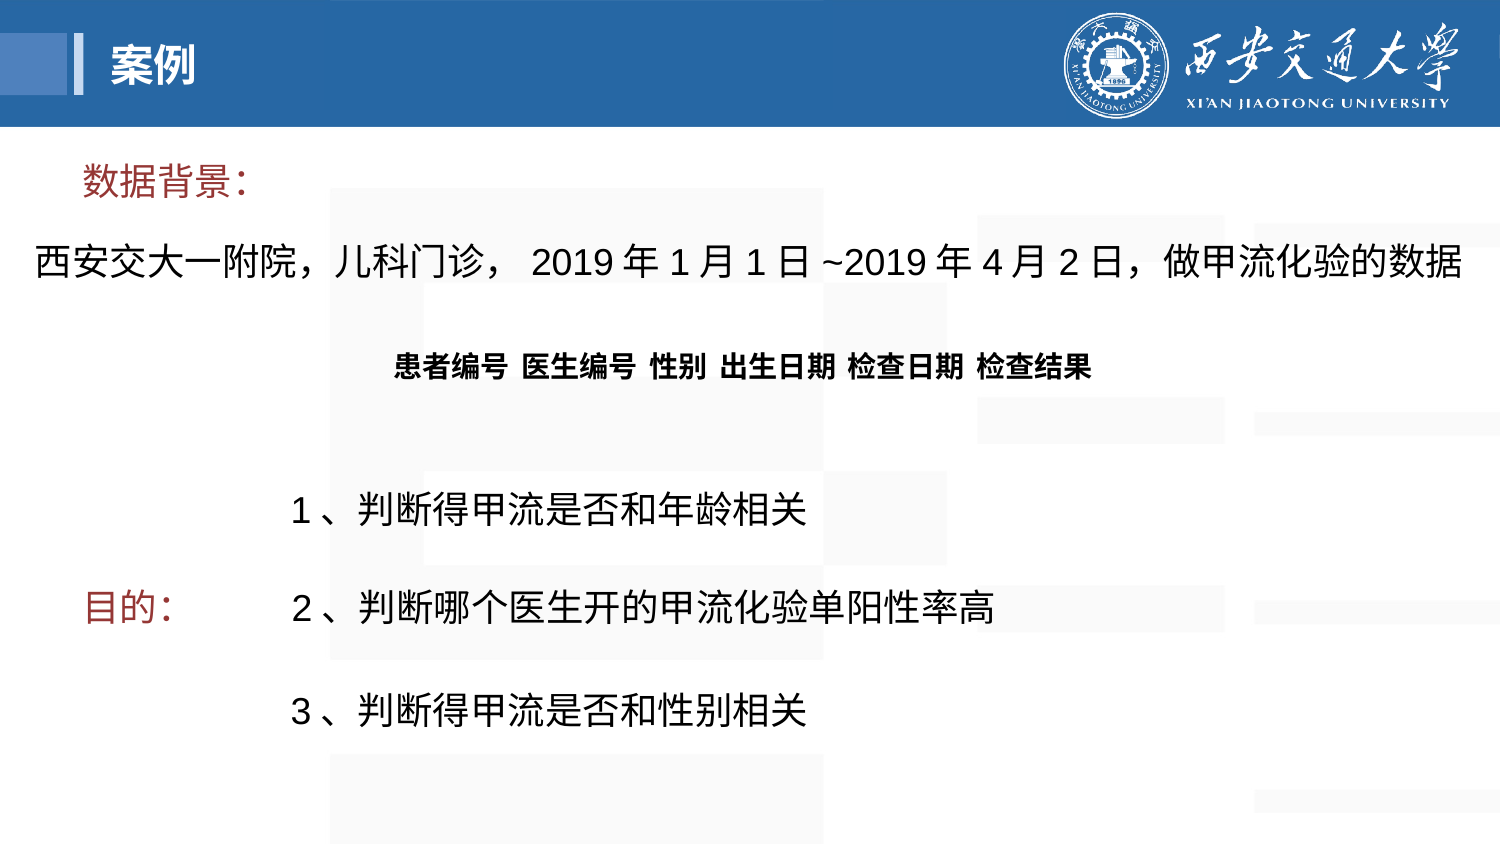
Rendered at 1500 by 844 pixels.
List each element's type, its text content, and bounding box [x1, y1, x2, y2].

text_box [0, 33, 67, 96]
text_box 西安交大一附院，儿科门诊，2019年1月1日~2019年4月2日，做甲流化验的数据 [19, 230, 1478, 291]
text_box 2、判断哪个医生开的甲流化验单阳性率高 [276, 576, 1012, 637]
text_box 案例 [95, 30, 213, 98]
text_box 患者编号 医生编号 性别 出生日期 检查日期 检查结果 [378, 320, 1120, 395]
text_box 目的： [67, 576, 210, 637]
picture [0, 0, 1500, 844]
text_box 1、判断得甲流是否和年龄相关 [275, 478, 823, 539]
text_box [72, 31, 85, 97]
text_box 3、判断得甲流是否和性别相关 [275, 679, 823, 740]
text_box 数据背景： [67, 150, 285, 210]
